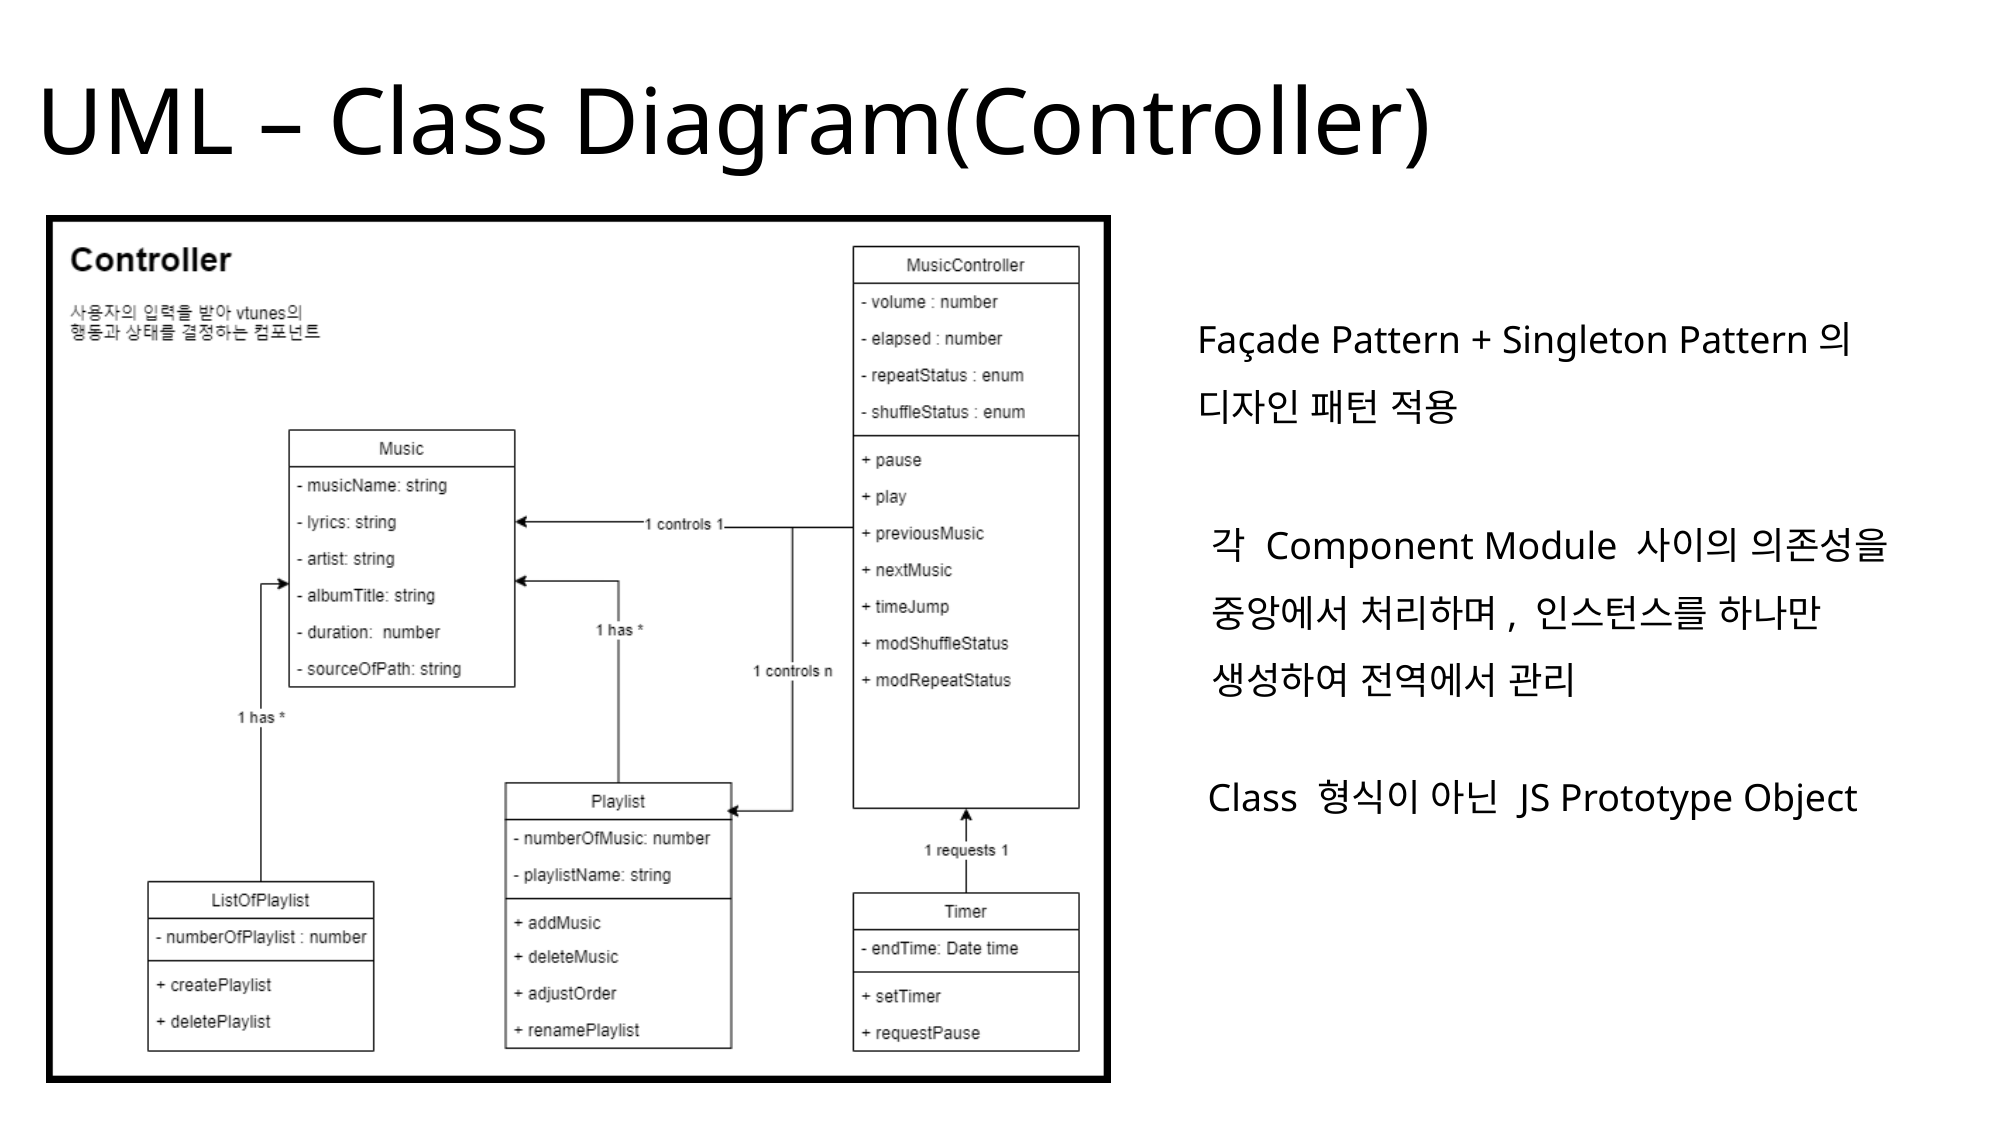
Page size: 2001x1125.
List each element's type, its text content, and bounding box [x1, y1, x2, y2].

text_box 각 Component Module 사이의 의존성을 중앙에서 처리하며, 인스턴스를 하나만 생성하여 전역에서 관리 [1196, 492, 1904, 710]
text_box Class 형식이 아닌 JS Prototype Object [1192, 766, 1873, 827]
title UML – Class Diagram(Controller) [21, 16, 1747, 234]
picture [46, 215, 1111, 1083]
text_box Façade Pattern + Singleton Pattern의 디자인 패턴 적용 [1182, 286, 1868, 436]
